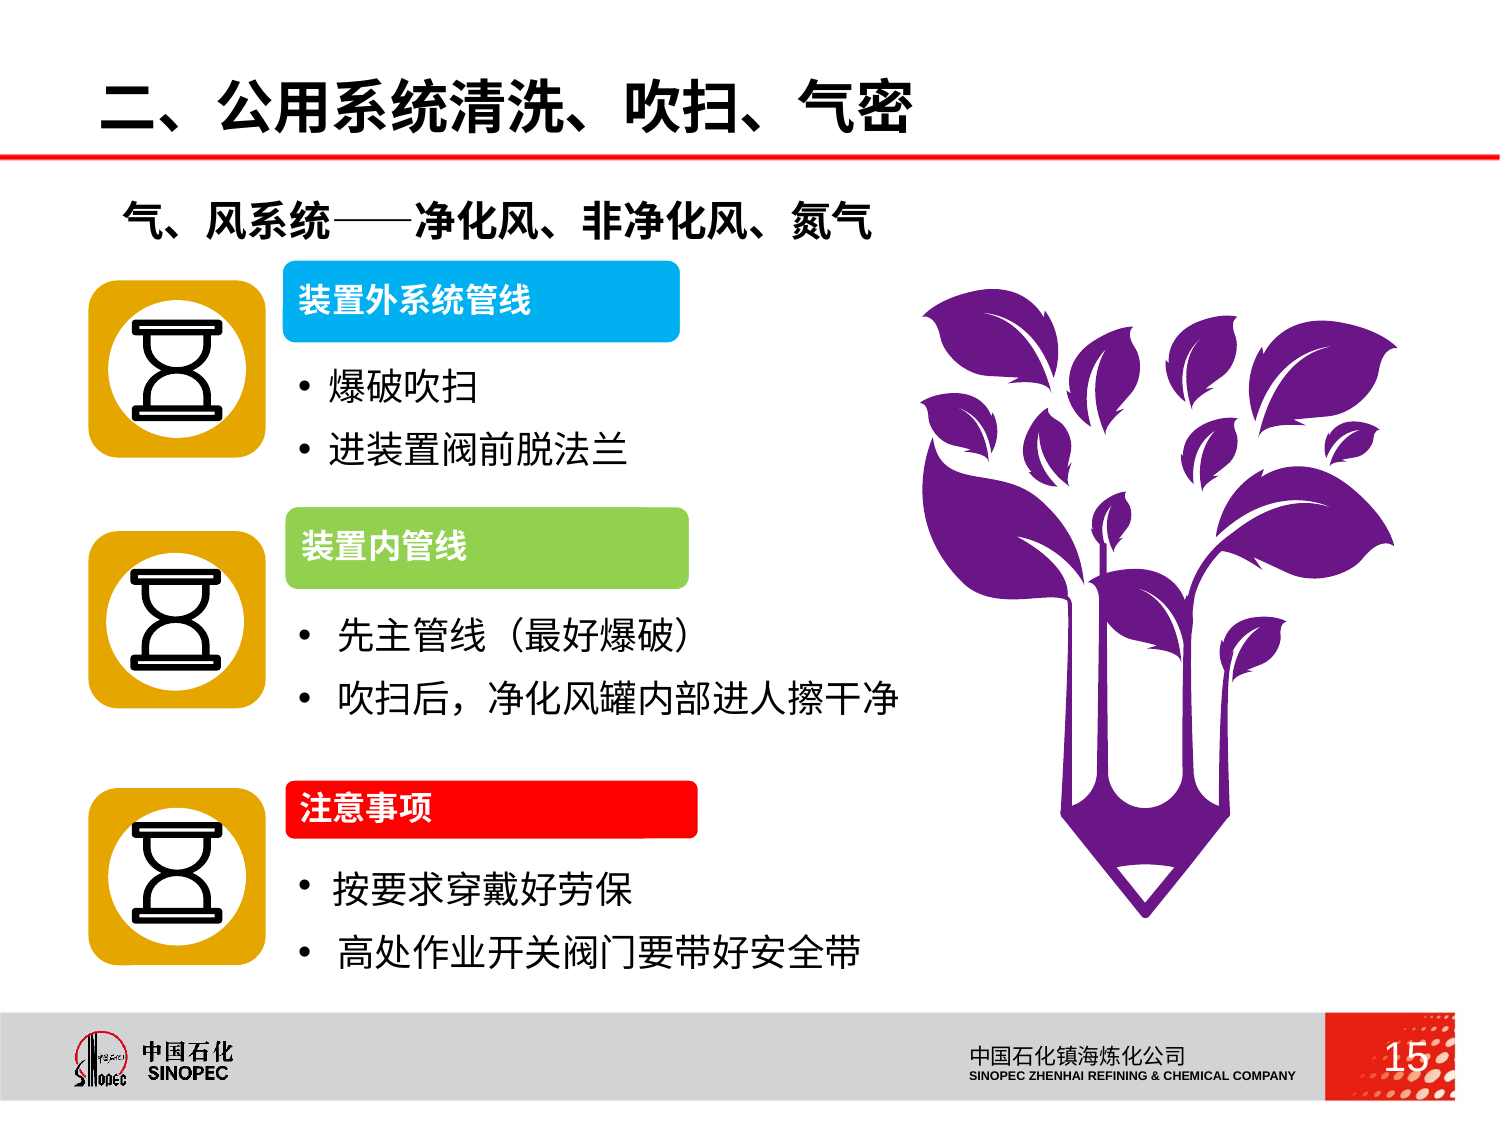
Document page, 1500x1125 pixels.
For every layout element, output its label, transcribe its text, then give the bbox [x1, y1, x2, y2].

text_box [283, 504, 692, 592]
text_box SINOPEC ZHENHAI REFINING & CHEMICAL COMPANY [954, 1060, 1373, 1106]
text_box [894, 272, 1396, 919]
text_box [280, 257, 683, 346]
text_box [283, 761, 701, 858]
text_box 气、风系统——净化风、非净化风、氮气 [100, 182, 1441, 234]
picture [0, 0, 1500, 1125]
text_box 按要求穿戴好劳保 高处作业开关阀门要带好安全带 [283, 841, 936, 981]
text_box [88, 530, 266, 709]
text_box 中国石化镇海炼化公司 [954, 1034, 1317, 1060]
text_box 二、公用系统清洗、吹扫、气密 [87, 64, 1199, 144]
text_box 爆破吹扫 进装置阀前脱法兰 [283, 338, 847, 478]
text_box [88, 280, 266, 458]
text_box 先主管线（最好爆破） 吹扫后，净化风罐内部进人擦干净 [283, 587, 889, 841]
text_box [88, 787, 266, 966]
slide_number 15 [1368, 1025, 1470, 1086]
